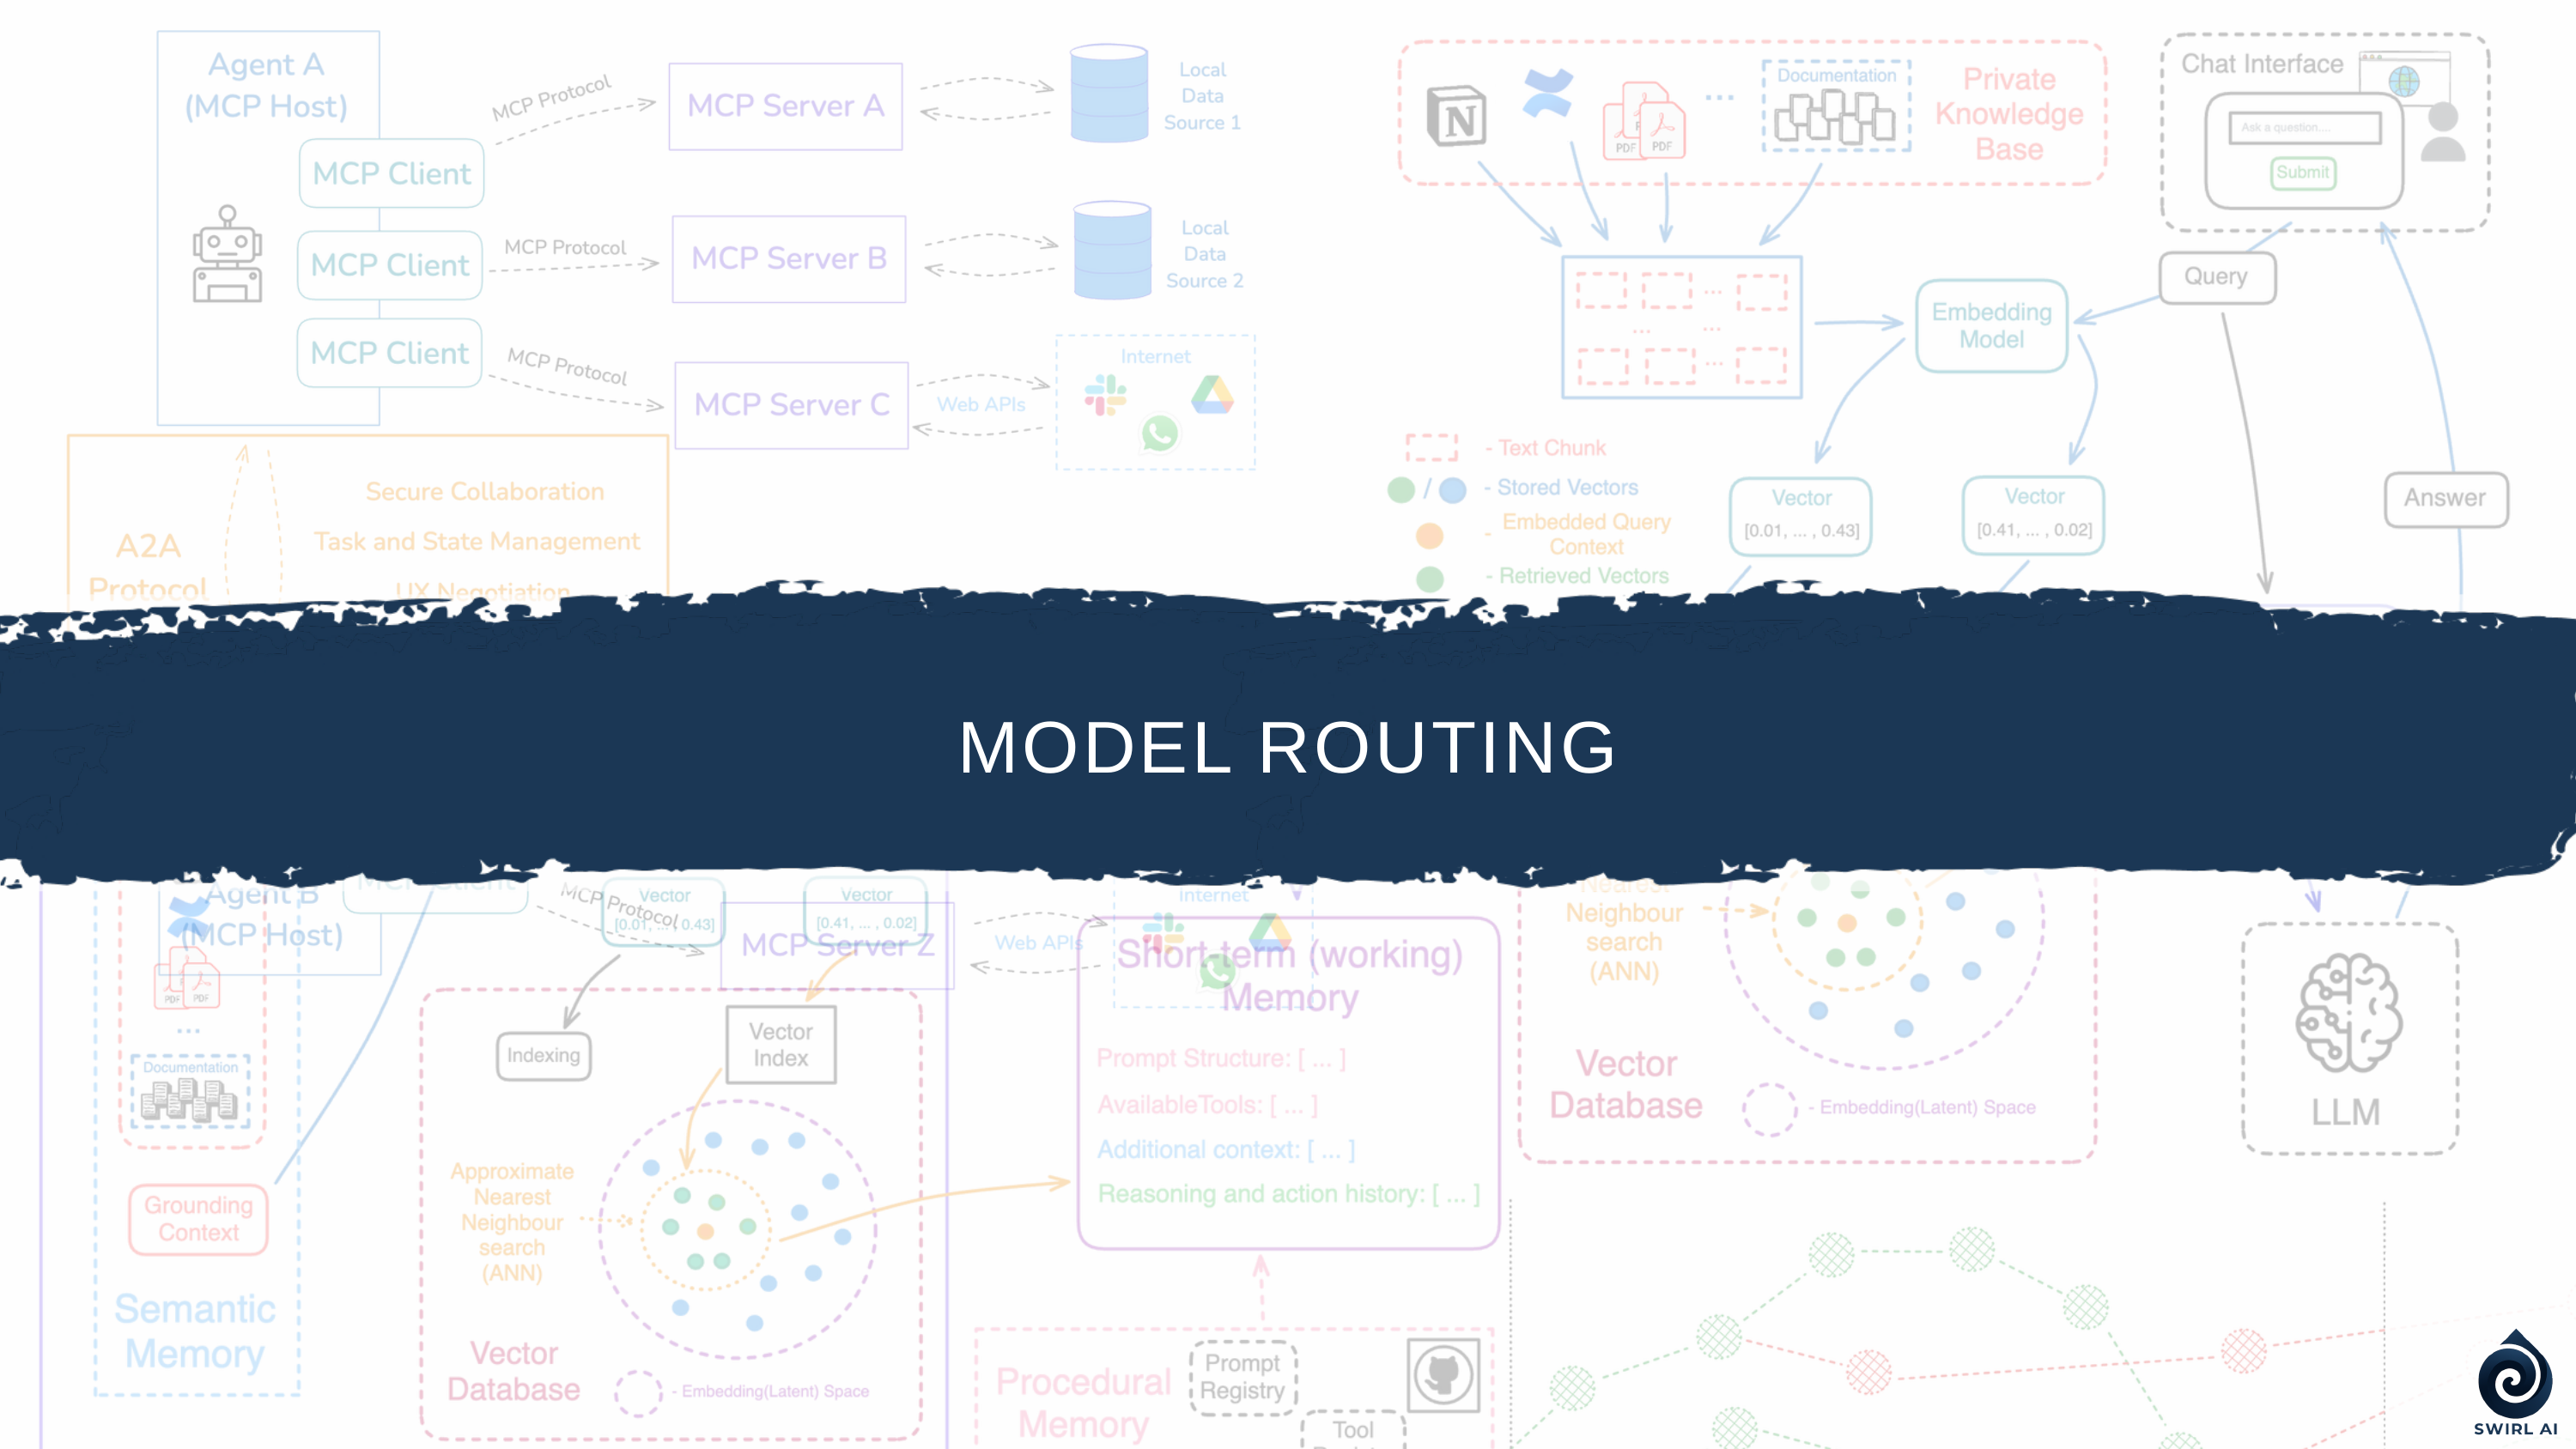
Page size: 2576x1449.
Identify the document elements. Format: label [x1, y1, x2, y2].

text_box [0, 578, 2576, 892]
text_box [0, 0, 2576, 575]
text_box [0, 901, 2576, 1449]
